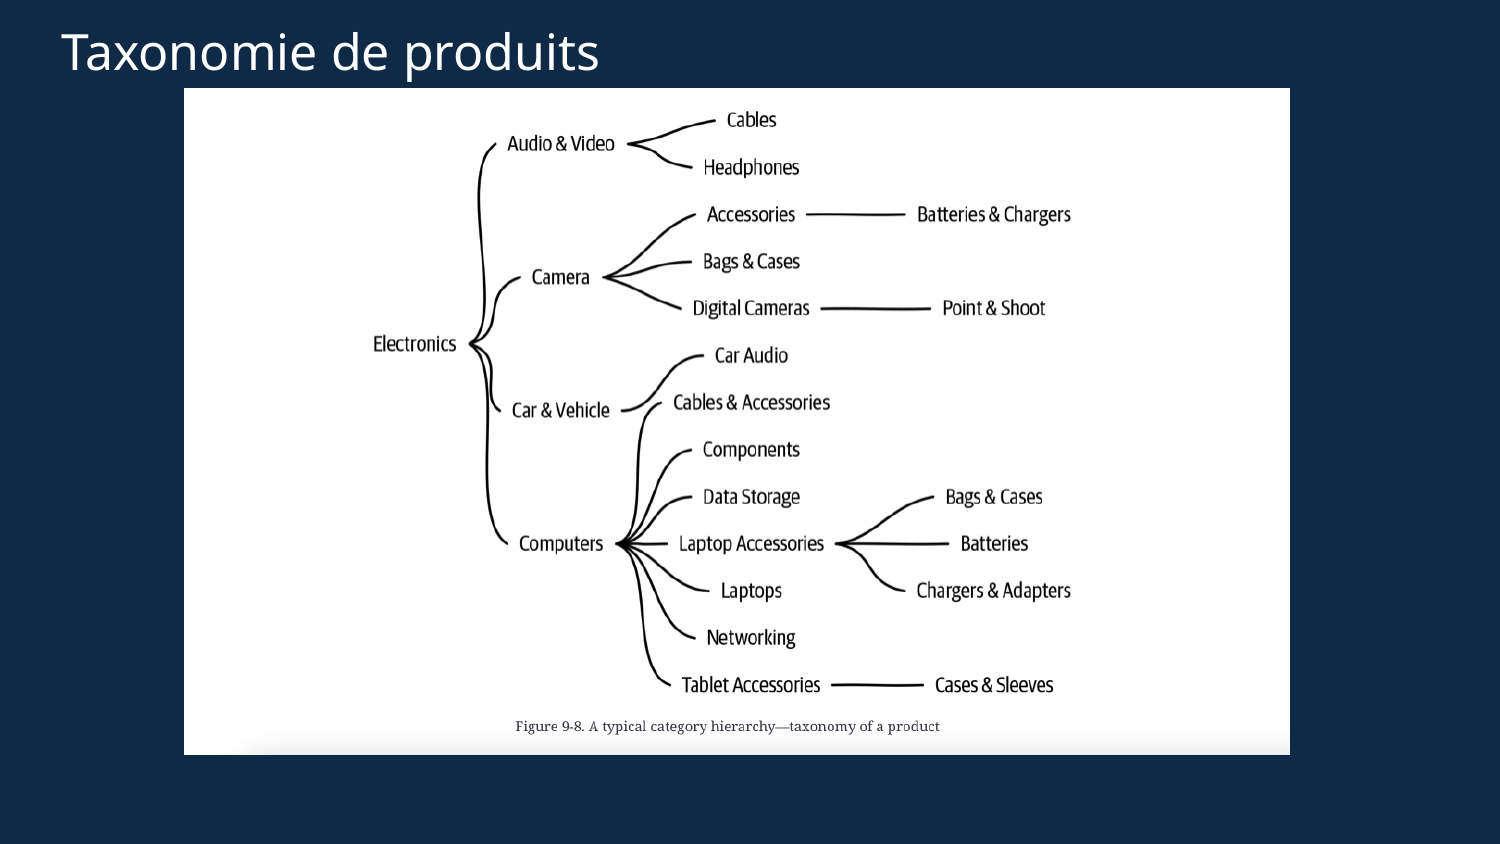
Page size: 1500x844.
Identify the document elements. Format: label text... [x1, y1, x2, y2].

picture [184, 88, 1290, 755]
text_box Taxonomie de produits [46, 13, 797, 88]
